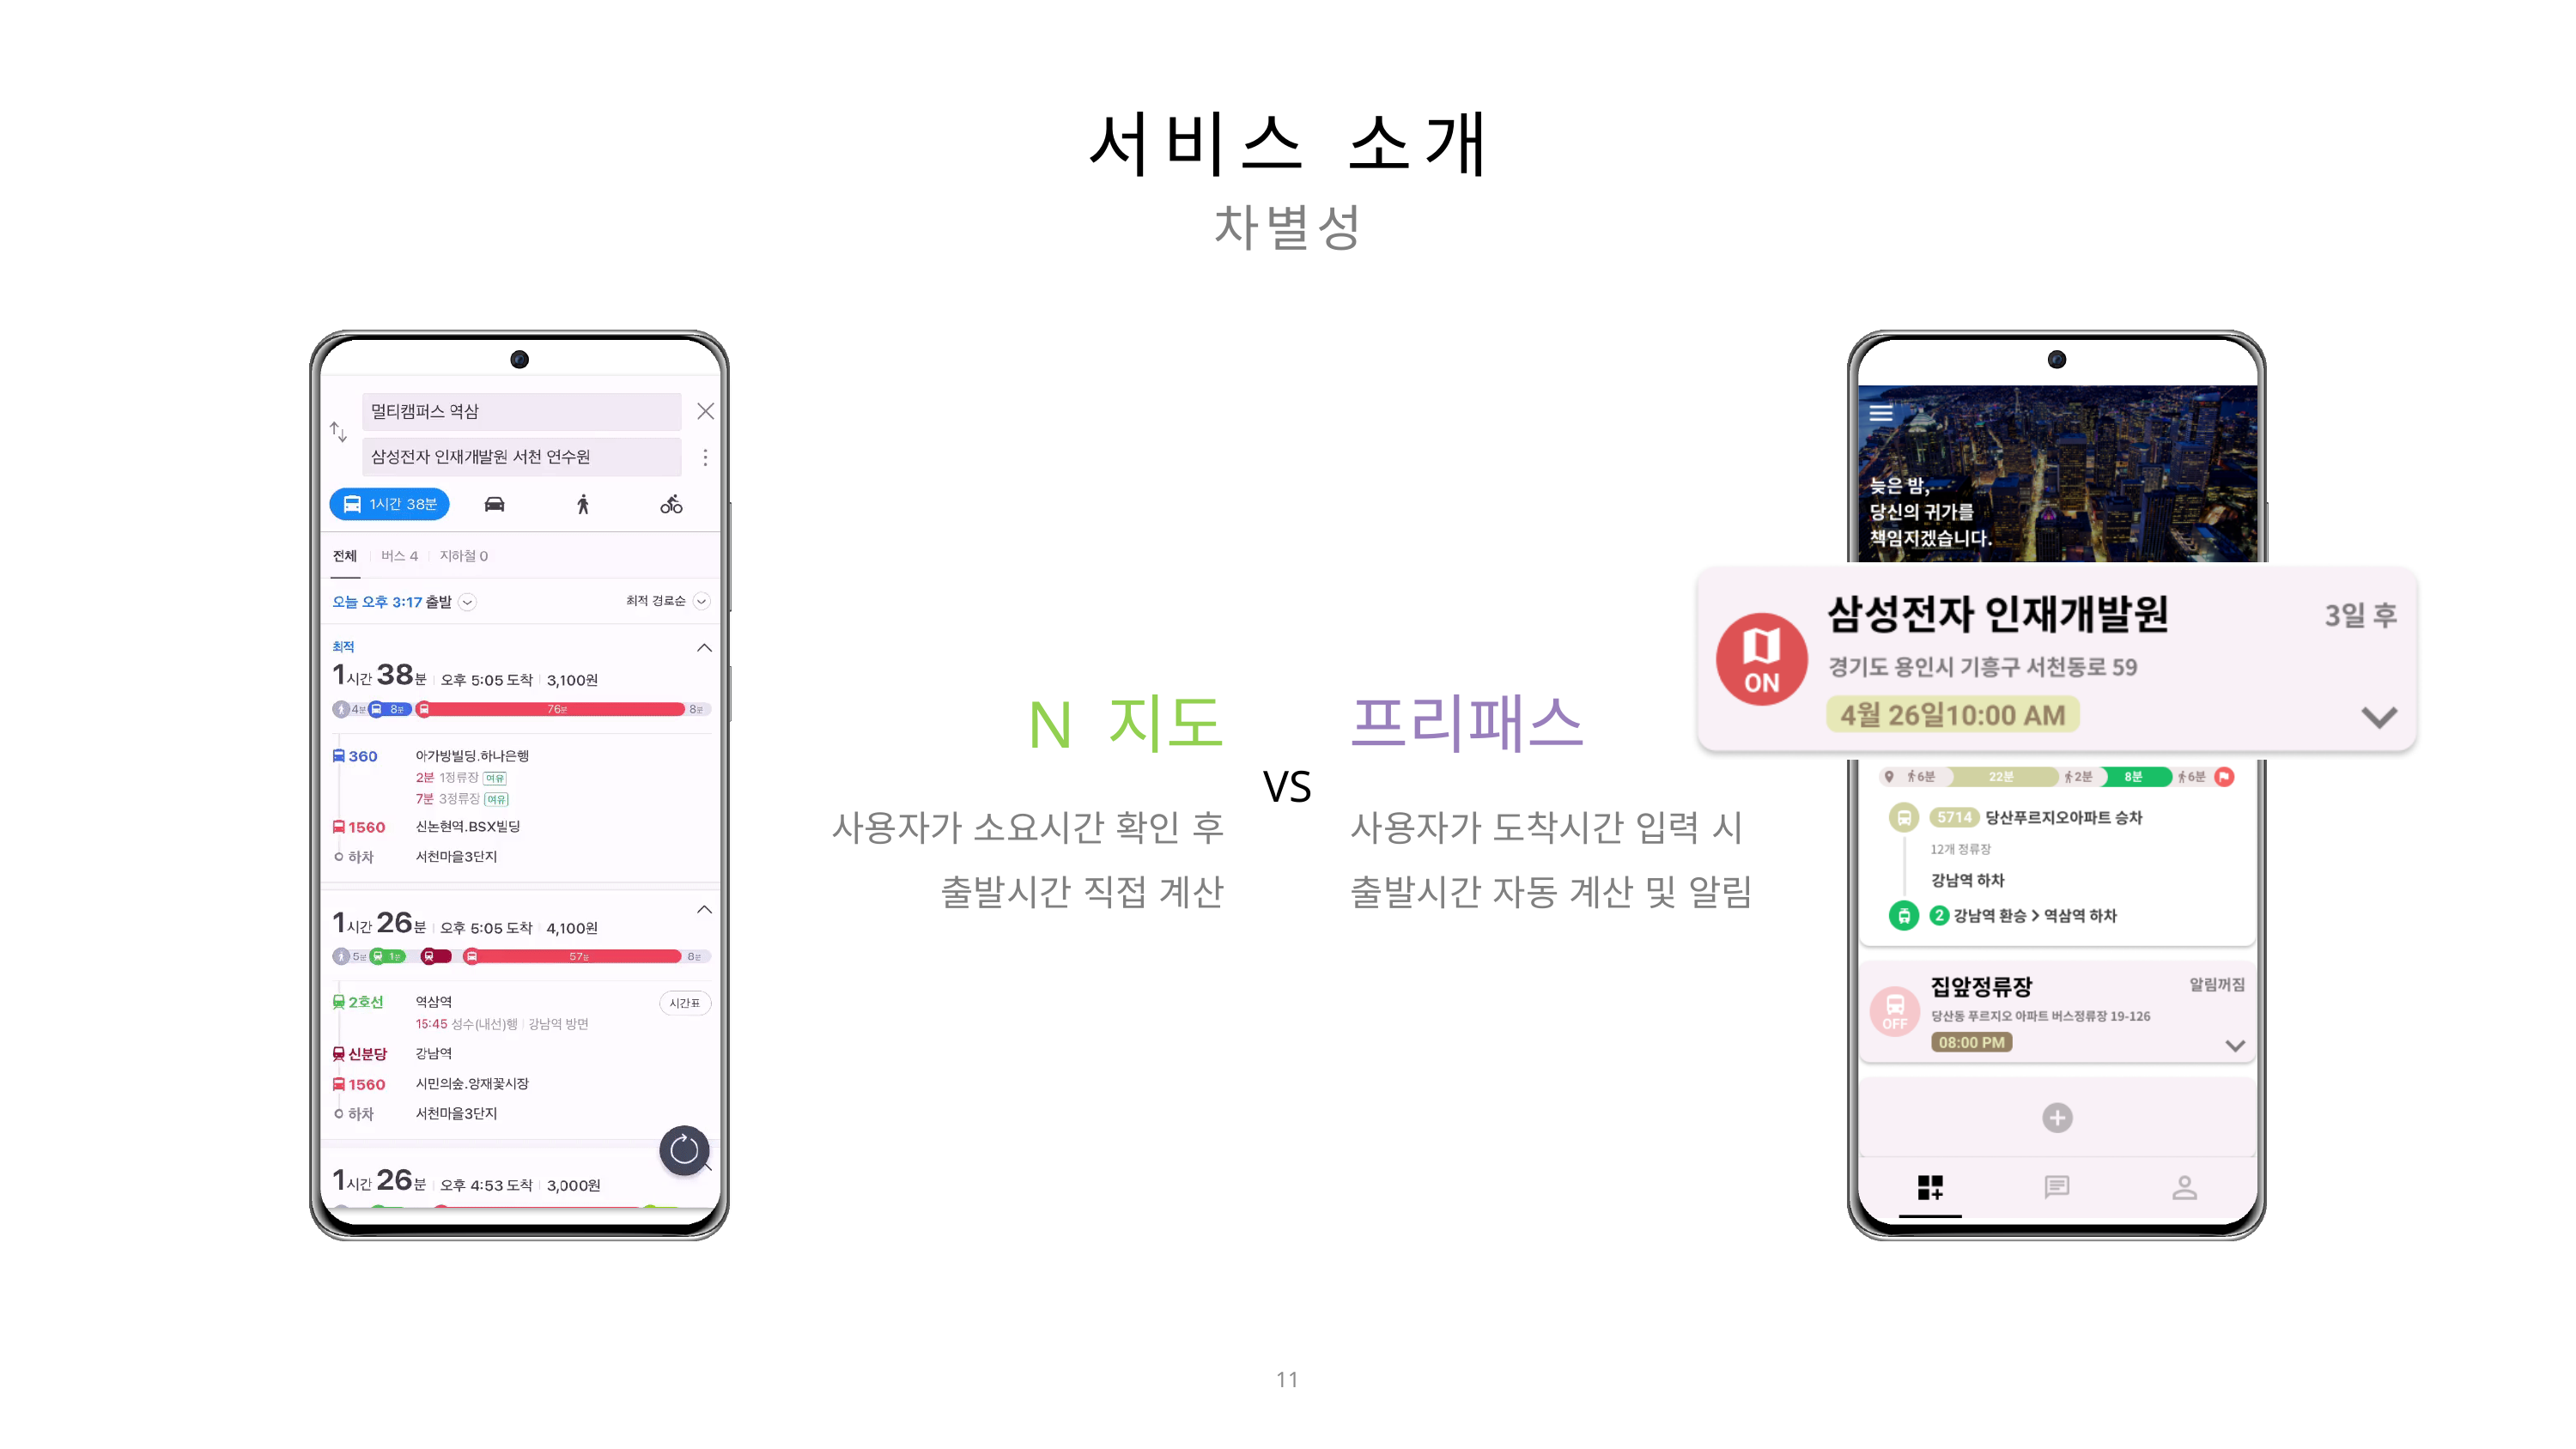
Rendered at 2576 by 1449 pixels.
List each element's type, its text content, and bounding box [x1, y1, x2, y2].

text_box 사용자가 소요시간 확인 후 출발시간 직접 계산 [818, 778, 1238, 919]
text_box 사용자가 도착시간 입력 시 출발시간 자동 계산 및 알림 [1338, 778, 1768, 919]
picture [1688, 562, 2427, 761]
text_box N 지도 [1013, 677, 1239, 768]
text_box 프리패스 [1336, 677, 1599, 768]
list 차별성 [177, 187, 2399, 265]
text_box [1846, 330, 2269, 561]
title 서비스 소개 [177, 93, 2399, 171]
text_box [309, 330, 732, 1242]
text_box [1846, 767, 2269, 1242]
text_box VS [1250, 753, 1326, 818]
slide_number 11 [998, 1343, 1578, 1420]
